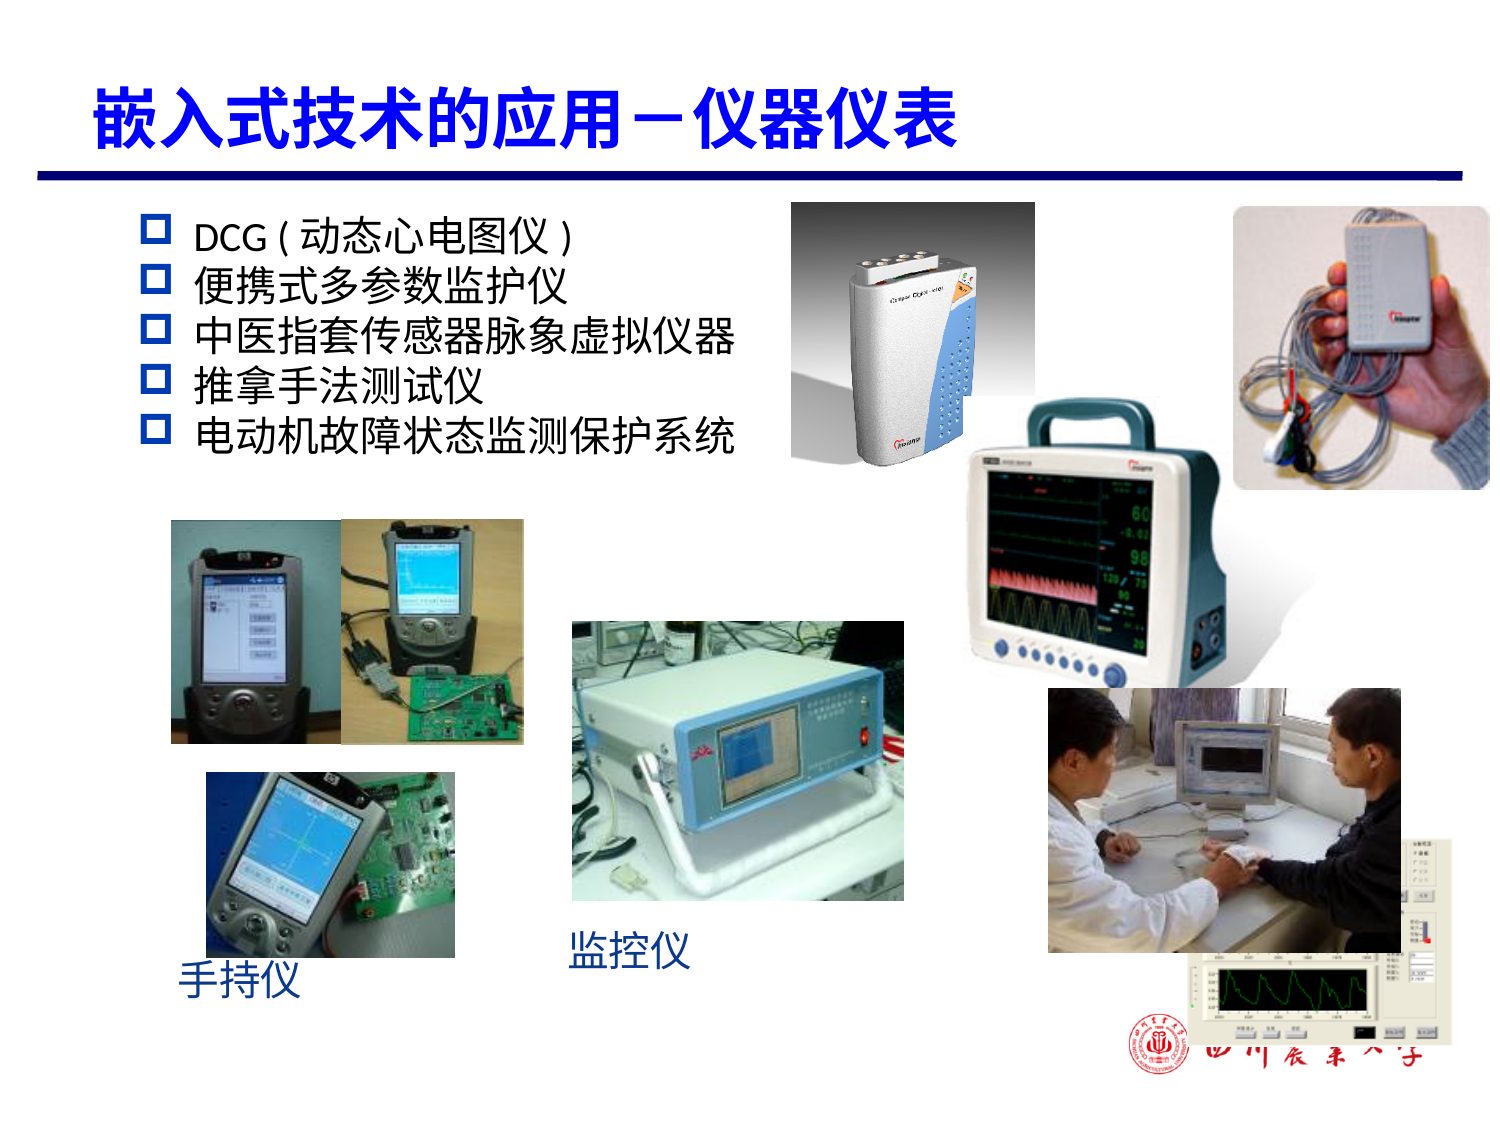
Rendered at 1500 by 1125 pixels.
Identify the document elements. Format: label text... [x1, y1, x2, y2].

title 嵌入式技术的应用－仪器仪表 [76, 50, 1010, 185]
picture [206, 772, 455, 958]
picture [171, 519, 524, 745]
picture [791, 201, 1490, 1076]
text_box 监控仪 [552, 917, 821, 983]
text_box 手持仪 [162, 946, 431, 1012]
text_box DCG (动态心电图仪) 便携式多参数监护仪 中医指套传感器脉象虚拟仪器 推拿手法测试仪 电动机故障状态监测保护系统 [122, 202, 1034, 1000]
picture [572, 621, 904, 902]
